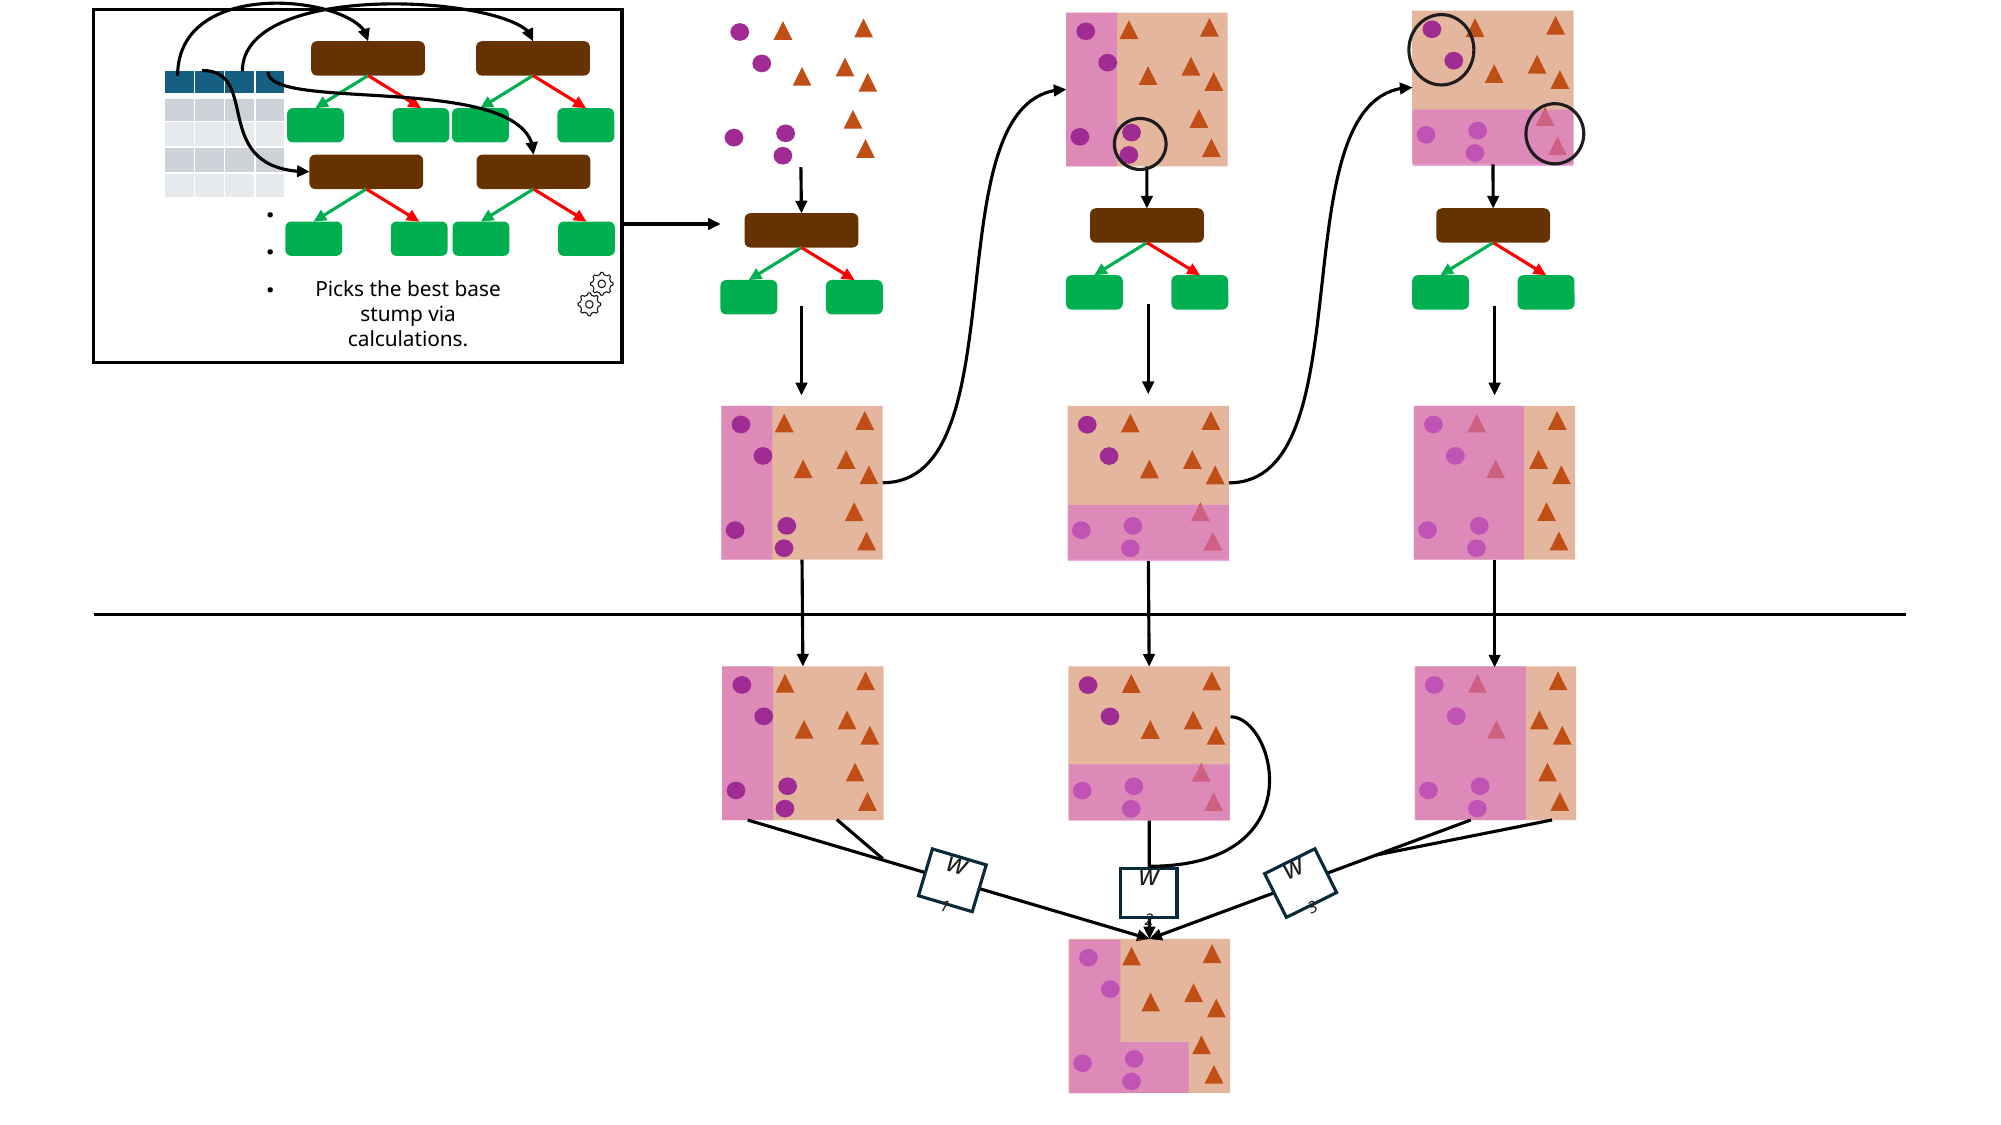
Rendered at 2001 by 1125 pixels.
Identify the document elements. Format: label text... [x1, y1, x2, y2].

text_box [730, 674, 753, 696]
text_box [1112, 116, 1168, 172]
text_box [1096, 52, 1119, 74]
text_box [729, 414, 752, 435]
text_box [719, 212, 882, 315]
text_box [1374, 819, 1553, 856]
text_box [1527, 706, 1552, 731]
text_box [776, 775, 799, 797]
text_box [241, 40, 534, 72]
text_box [1547, 528, 1571, 552]
text_box [775, 515, 798, 537]
text_box [1117, 16, 1141, 41]
text_box [834, 446, 859, 471]
text_box [772, 410, 797, 434]
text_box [1065, 207, 1228, 310]
text_box [1201, 68, 1226, 93]
text_box [1524, 102, 1586, 166]
text_box [1203, 462, 1228, 486]
text_box [773, 537, 796, 559]
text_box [313, 188, 365, 222]
text_box [1137, 456, 1162, 480]
text_box [1550, 722, 1575, 747]
text_box [1180, 687, 1232, 746]
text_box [1148, 819, 1472, 940]
text_box [1197, 14, 1222, 39]
text_box [792, 716, 817, 741]
text_box [1199, 134, 1224, 159]
text_box [1067, 763, 1148, 819]
text_box [751, 445, 775, 467]
text_box [1527, 665, 1578, 822]
text_box [775, 665, 885, 819]
text_box [1098, 445, 1121, 467]
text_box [480, 188, 533, 222]
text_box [1068, 938, 1231, 1094]
text_box [855, 788, 880, 813]
text_box [842, 498, 867, 523]
text_box Picks the best base stump via calculations. [291, 268, 525, 359]
text_box [1065, 11, 1119, 168]
text_box [1414, 665, 1527, 819]
text_box [1068, 126, 1092, 148]
text_box [1534, 498, 1559, 523]
text_box [1545, 407, 1570, 432]
text_box [1546, 667, 1570, 692]
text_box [747, 819, 1148, 940]
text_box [1148, 716, 1231, 819]
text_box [882, 88, 1067, 484]
text_box [1138, 721, 1148, 741]
text_box [1547, 788, 1572, 813]
text_box [1074, 20, 1097, 42]
text_box [791, 455, 816, 480]
text_box [1411, 9, 1575, 108]
text_box [1066, 404, 1231, 561]
text_box [853, 667, 878, 692]
text_box [843, 759, 867, 783]
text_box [1228, 86, 1413, 484]
text_box [852, 407, 877, 432]
text_box [1407, 13, 1476, 87]
text_box [720, 404, 774, 561]
text_box [721, 665, 775, 822]
text_box [1119, 11, 1229, 168]
picture [568, 266, 623, 321]
text_box [1547, 66, 1572, 91]
text_box [774, 404, 884, 561]
text_box [1413, 108, 1575, 167]
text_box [177, 40, 241, 77]
text_box [1526, 404, 1577, 561]
text_box [1549, 461, 1574, 486]
text_box [1136, 62, 1160, 87]
text_box [1076, 674, 1100, 696]
text_box [857, 461, 881, 486]
text_box [1076, 414, 1099, 436]
text_box [1118, 410, 1143, 435]
text_box [773, 670, 797, 695]
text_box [836, 818, 884, 860]
text_box [1199, 407, 1223, 432]
text_box [1066, 503, 1230, 563]
text_box [1482, 60, 1507, 85]
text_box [267, 71, 535, 156]
text_box [1067, 665, 1231, 763]
text_box [1179, 53, 1203, 78]
text_box [92, 8, 624, 364]
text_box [533, 188, 587, 222]
text_box [1202, 668, 1222, 687]
text_box [854, 528, 879, 552]
text_box [1412, 404, 1526, 561]
text_box [1535, 759, 1560, 783]
text_box [835, 706, 859, 731]
text_box [724, 519, 747, 541]
text_box [1180, 446, 1205, 471]
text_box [201, 69, 310, 173]
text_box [365, 188, 420, 222]
text_box [1543, 12, 1568, 37]
text_box [752, 705, 775, 727]
text_box [1119, 670, 1144, 695]
text_box [1525, 51, 1550, 76]
text_box [857, 722, 882, 747]
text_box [535, 75, 587, 109]
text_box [719, 12, 883, 168]
text_box [724, 779, 748, 801]
text_box [1187, 105, 1211, 130]
text_box [1098, 705, 1122, 727]
text_box [1526, 446, 1551, 471]
text_box [1469, 14, 1488, 39]
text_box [1413, 207, 1576, 310]
text_box [773, 798, 797, 819]
